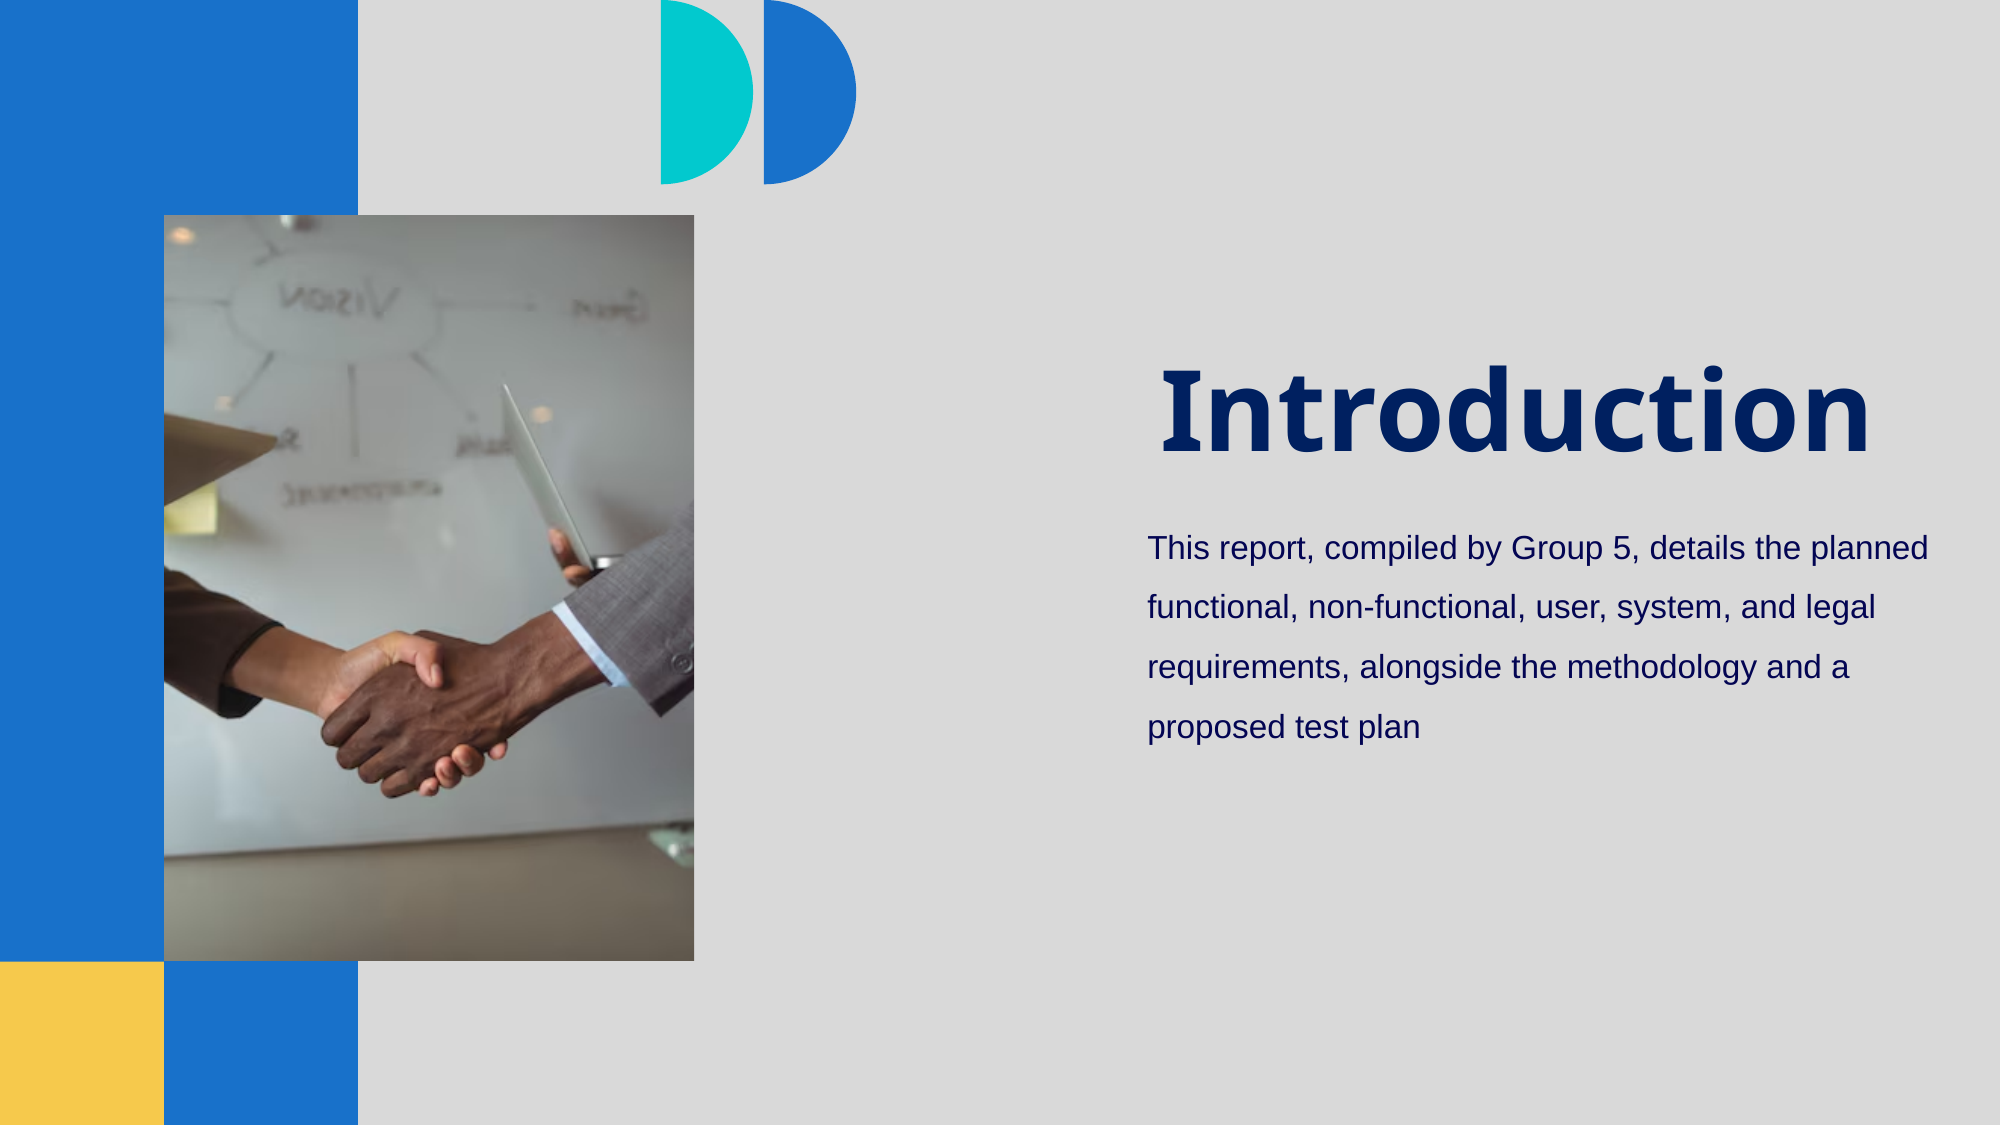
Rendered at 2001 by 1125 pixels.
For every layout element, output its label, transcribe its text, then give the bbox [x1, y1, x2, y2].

text_box This report, compiled by Group 5, details the planned functional, non-functional, user, system, and legal requirements, alongside the methodology and a proposed test plan [1147, 505, 1989, 1006]
title Introduction [770, 338, 1875, 961]
picture [163, 215, 695, 961]
